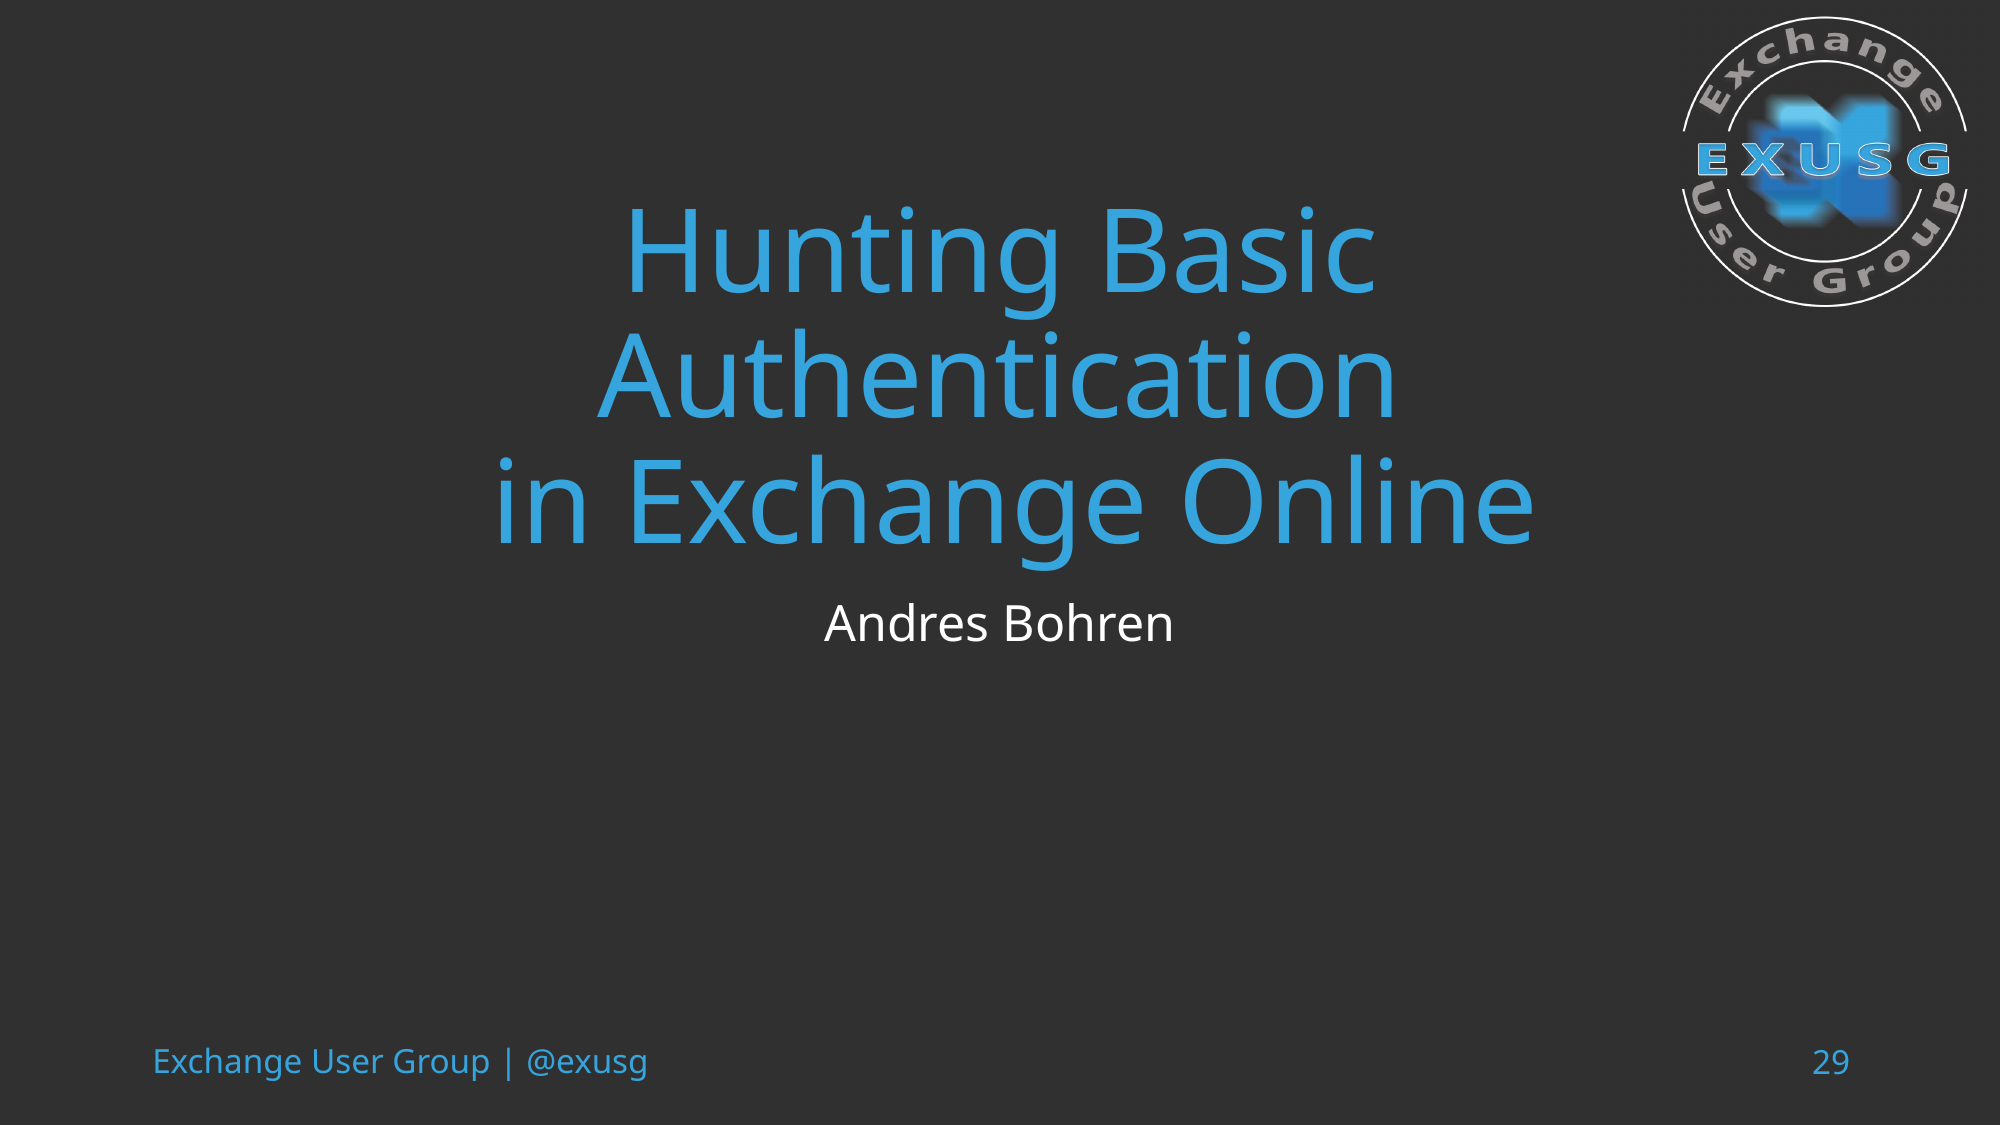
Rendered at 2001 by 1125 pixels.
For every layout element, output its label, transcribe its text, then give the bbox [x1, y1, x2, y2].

title Hunting Basic Authentication in Exchange Online [249, 184, 1750, 576]
subtitle Andres Bohren [249, 590, 1750, 863]
picture [1665, 5, 1986, 316]
